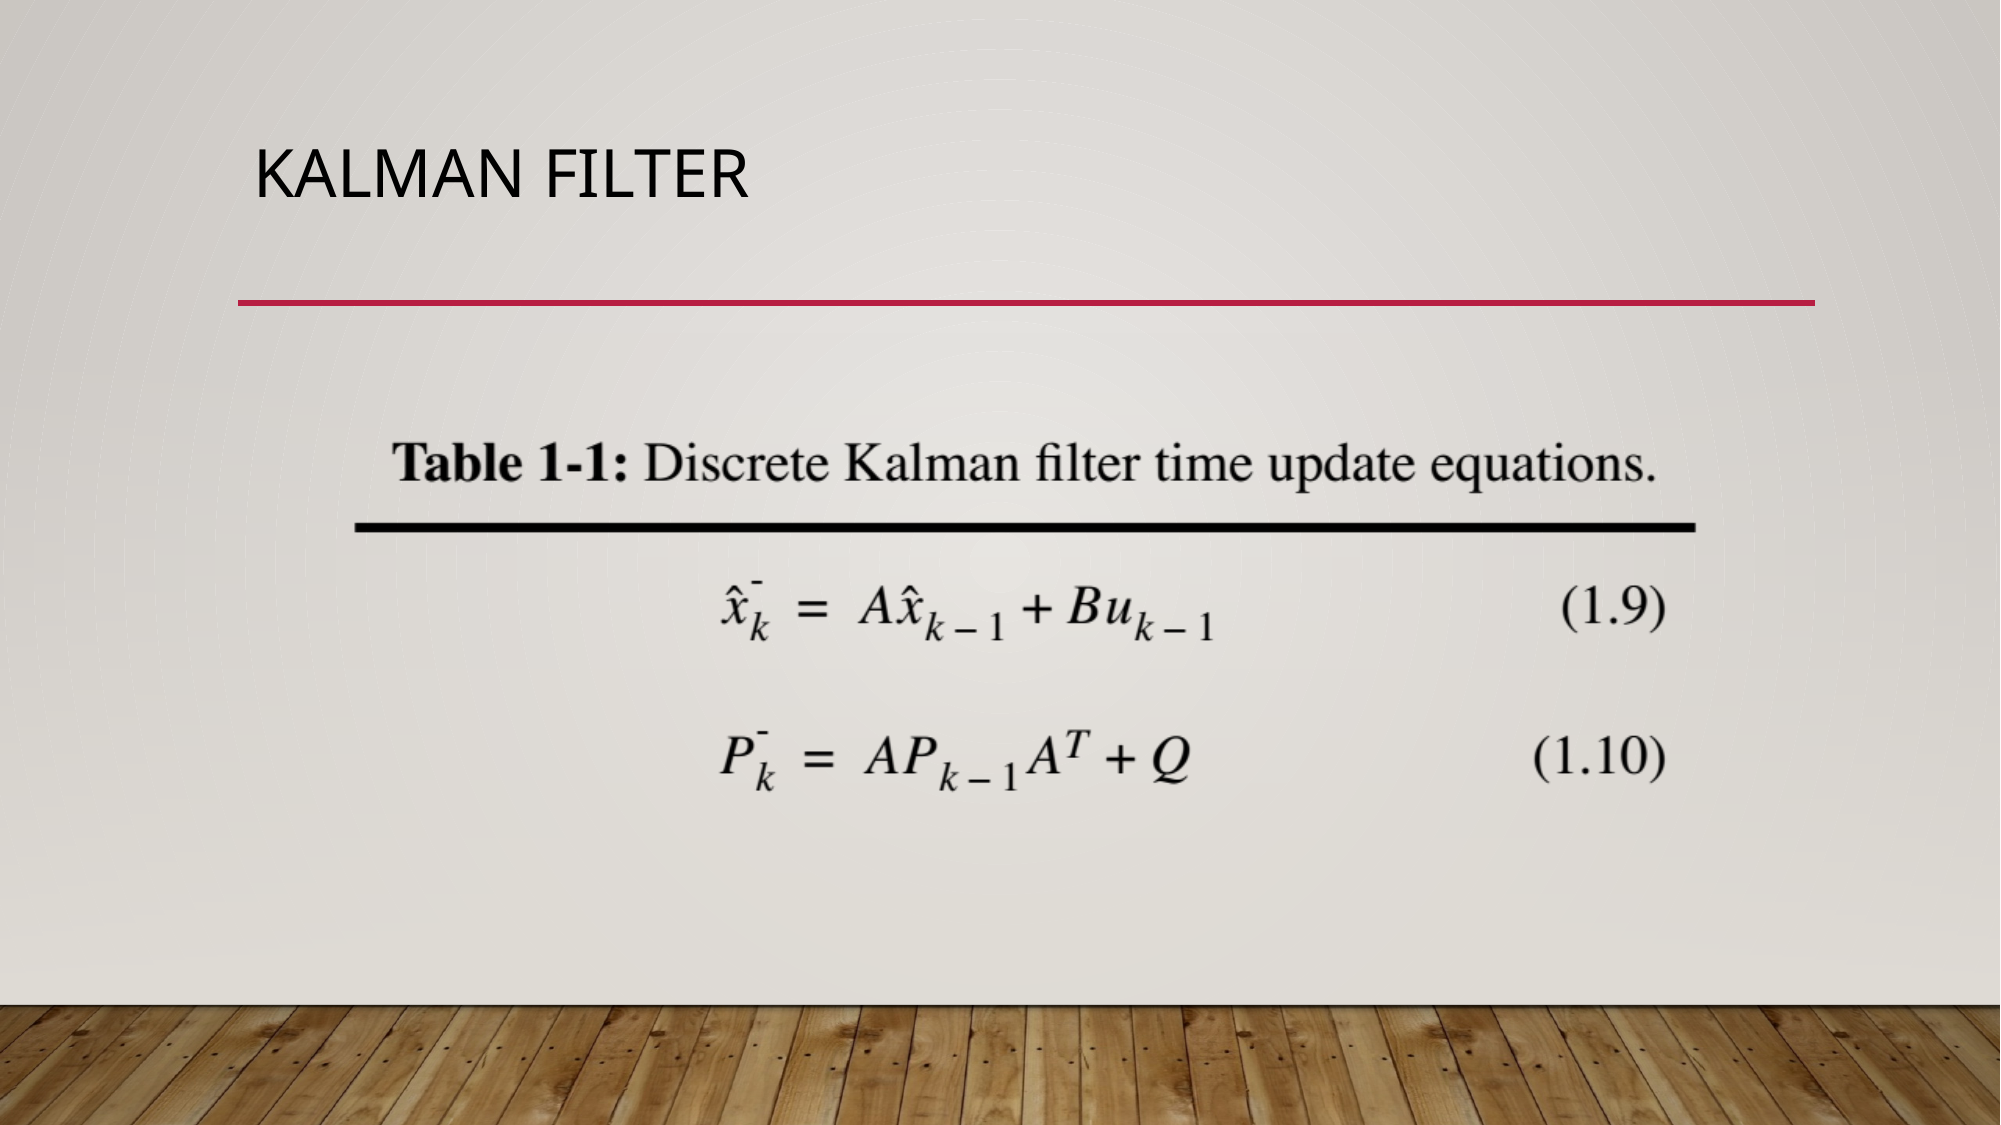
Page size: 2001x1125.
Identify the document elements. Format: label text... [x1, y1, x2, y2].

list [261, 397, 1790, 830]
title Kalman filter [238, 131, 1814, 305]
picture [0, 1005, 2000, 1125]
